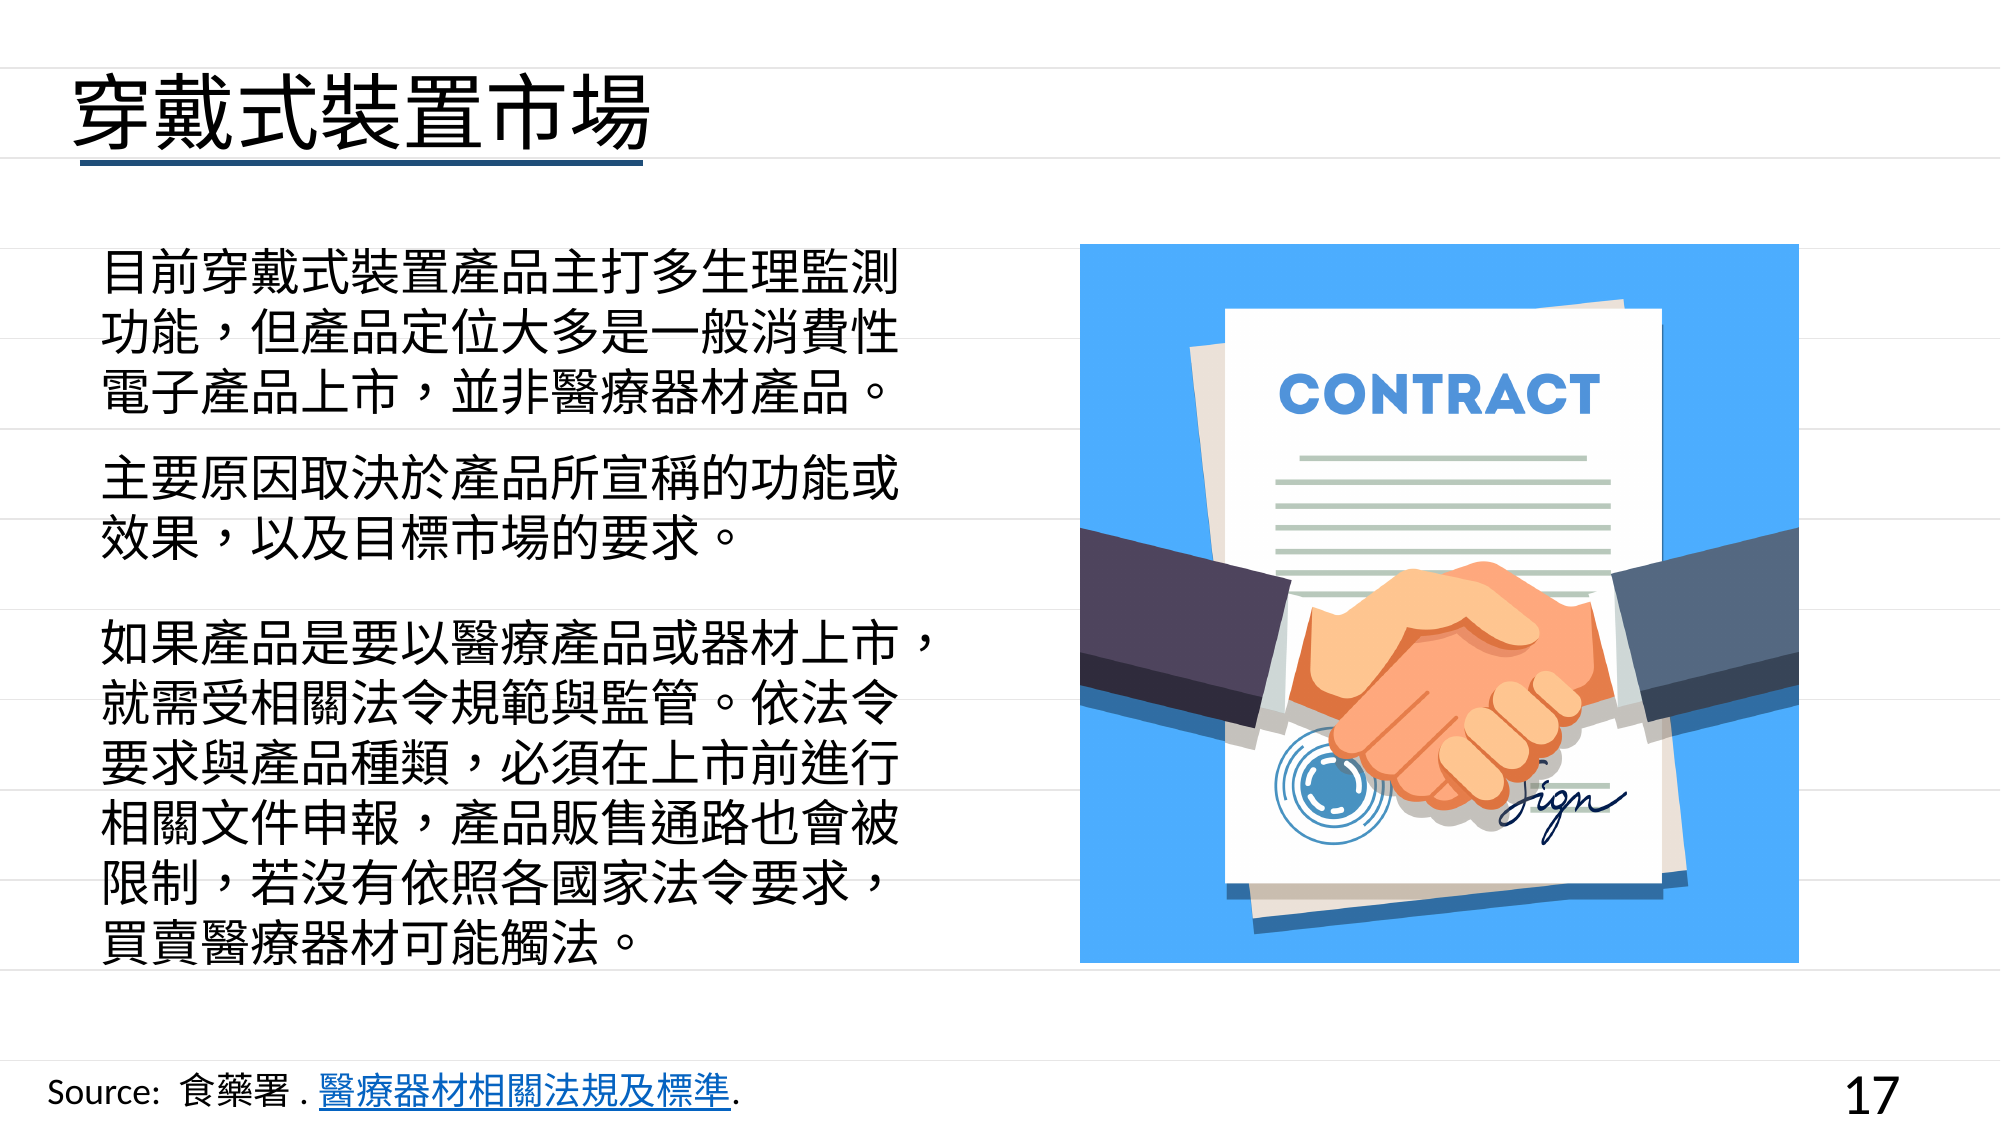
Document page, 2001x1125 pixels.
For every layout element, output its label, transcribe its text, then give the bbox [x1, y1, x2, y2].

text_box 目前穿戴式裝置產品主打多生理監測功能，但產品定位大多是一般消費性電子產品上市，並非醫療器材產品。 [85, 232, 953, 428]
text_box 如果產品是要以醫療產品或器材上市，就需受相關法令規範與監管。依法令要求與產品種類，必須在上市前進行相關文件申報，產品販售通路也會被限制，若沒有依照各國家法令要求，買賣醫療器材可能觸法。 [85, 603, 953, 979]
text_box 17 [32, 1049, 1916, 1125]
picture [1080, 244, 1799, 963]
text_box 穿戴式裝置市場 [0, 19, 744, 215]
text_box 主要原因取決於產品所宣稱的功能或效果，以及目標市場的要求。 [85, 439, 953, 574]
